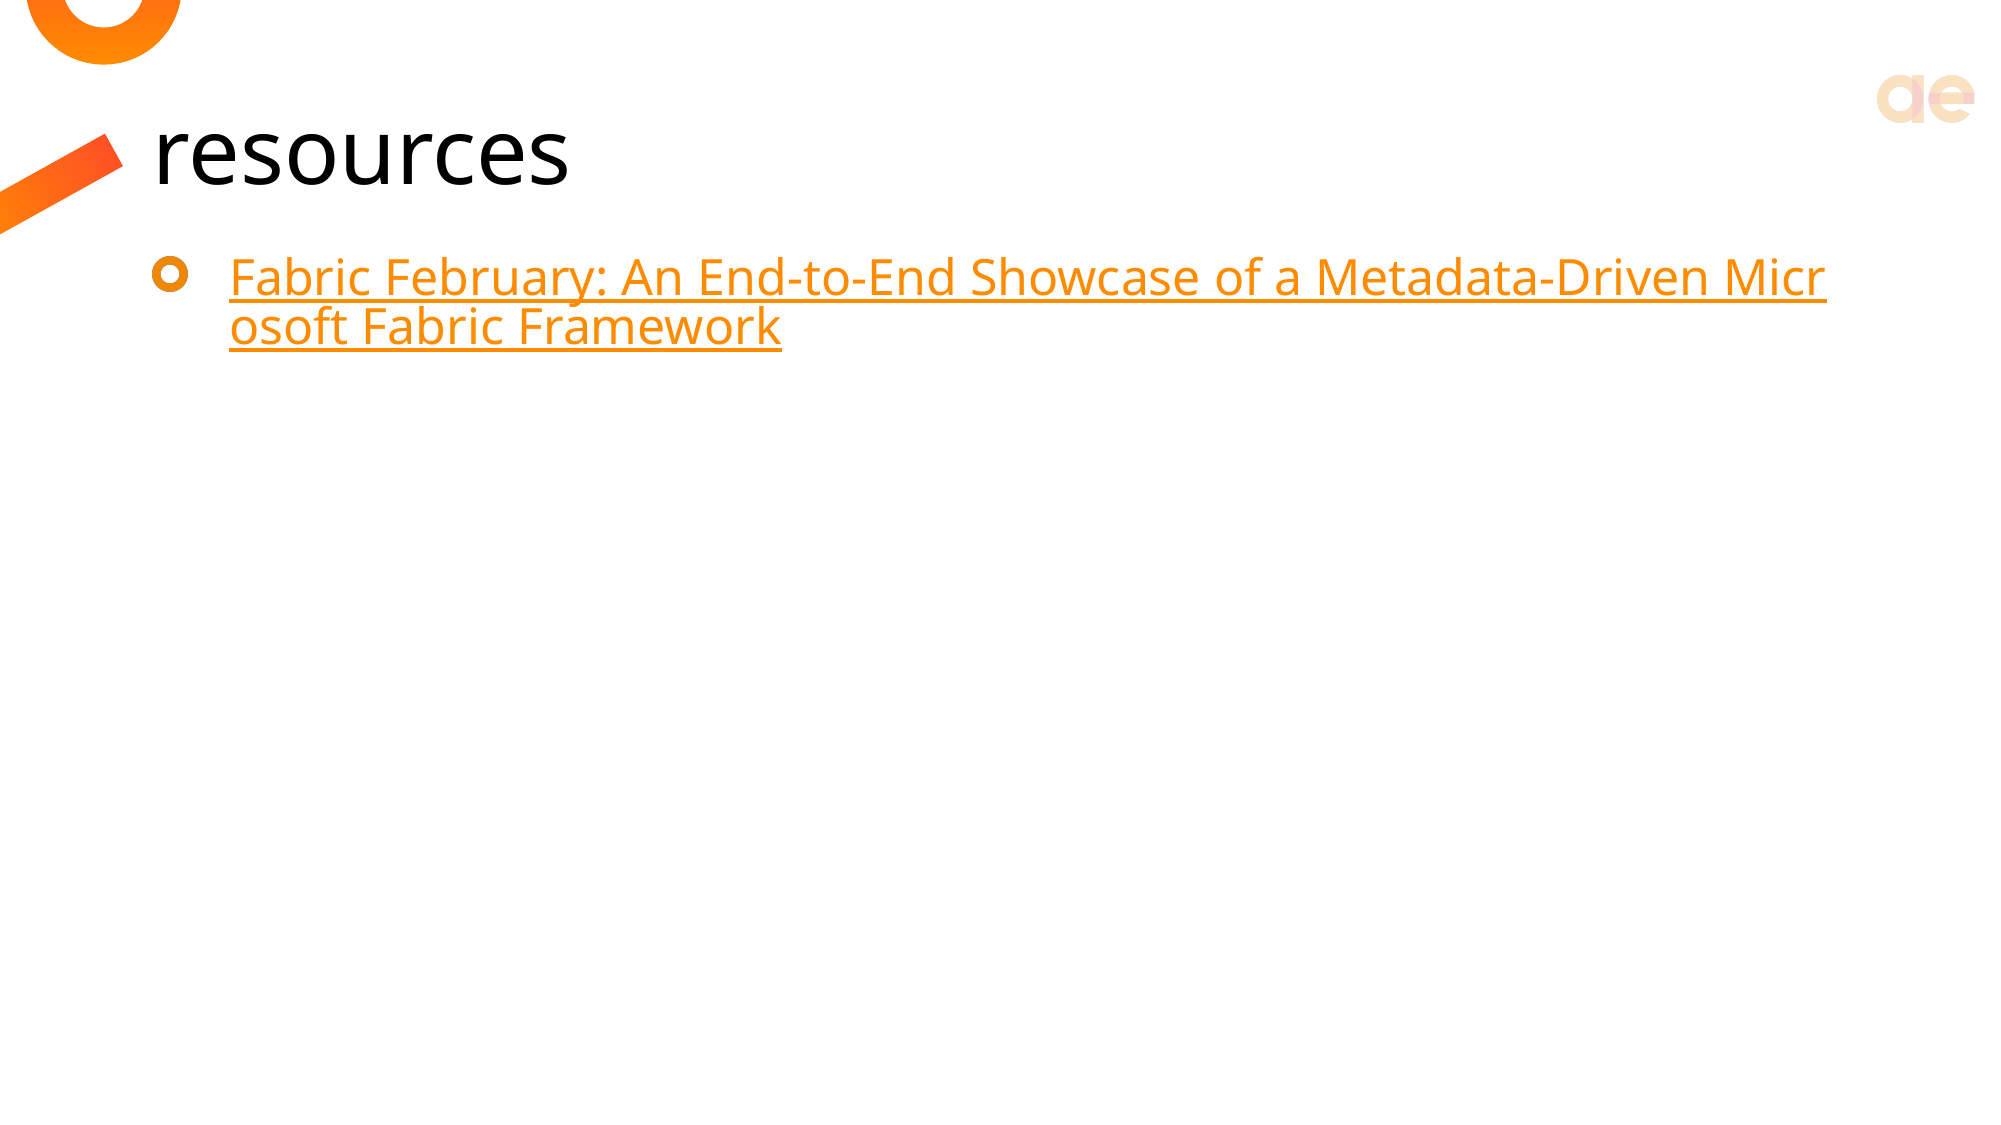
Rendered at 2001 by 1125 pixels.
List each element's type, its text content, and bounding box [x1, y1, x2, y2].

list Fabric February: An End-to-End Showcase of a Metadata-Driven Microsoft Fabric Framework [137, 238, 1863, 1014]
picture [152, 256, 188, 292]
title resources [137, 79, 1863, 212]
picture [1877, 75, 1975, 123]
